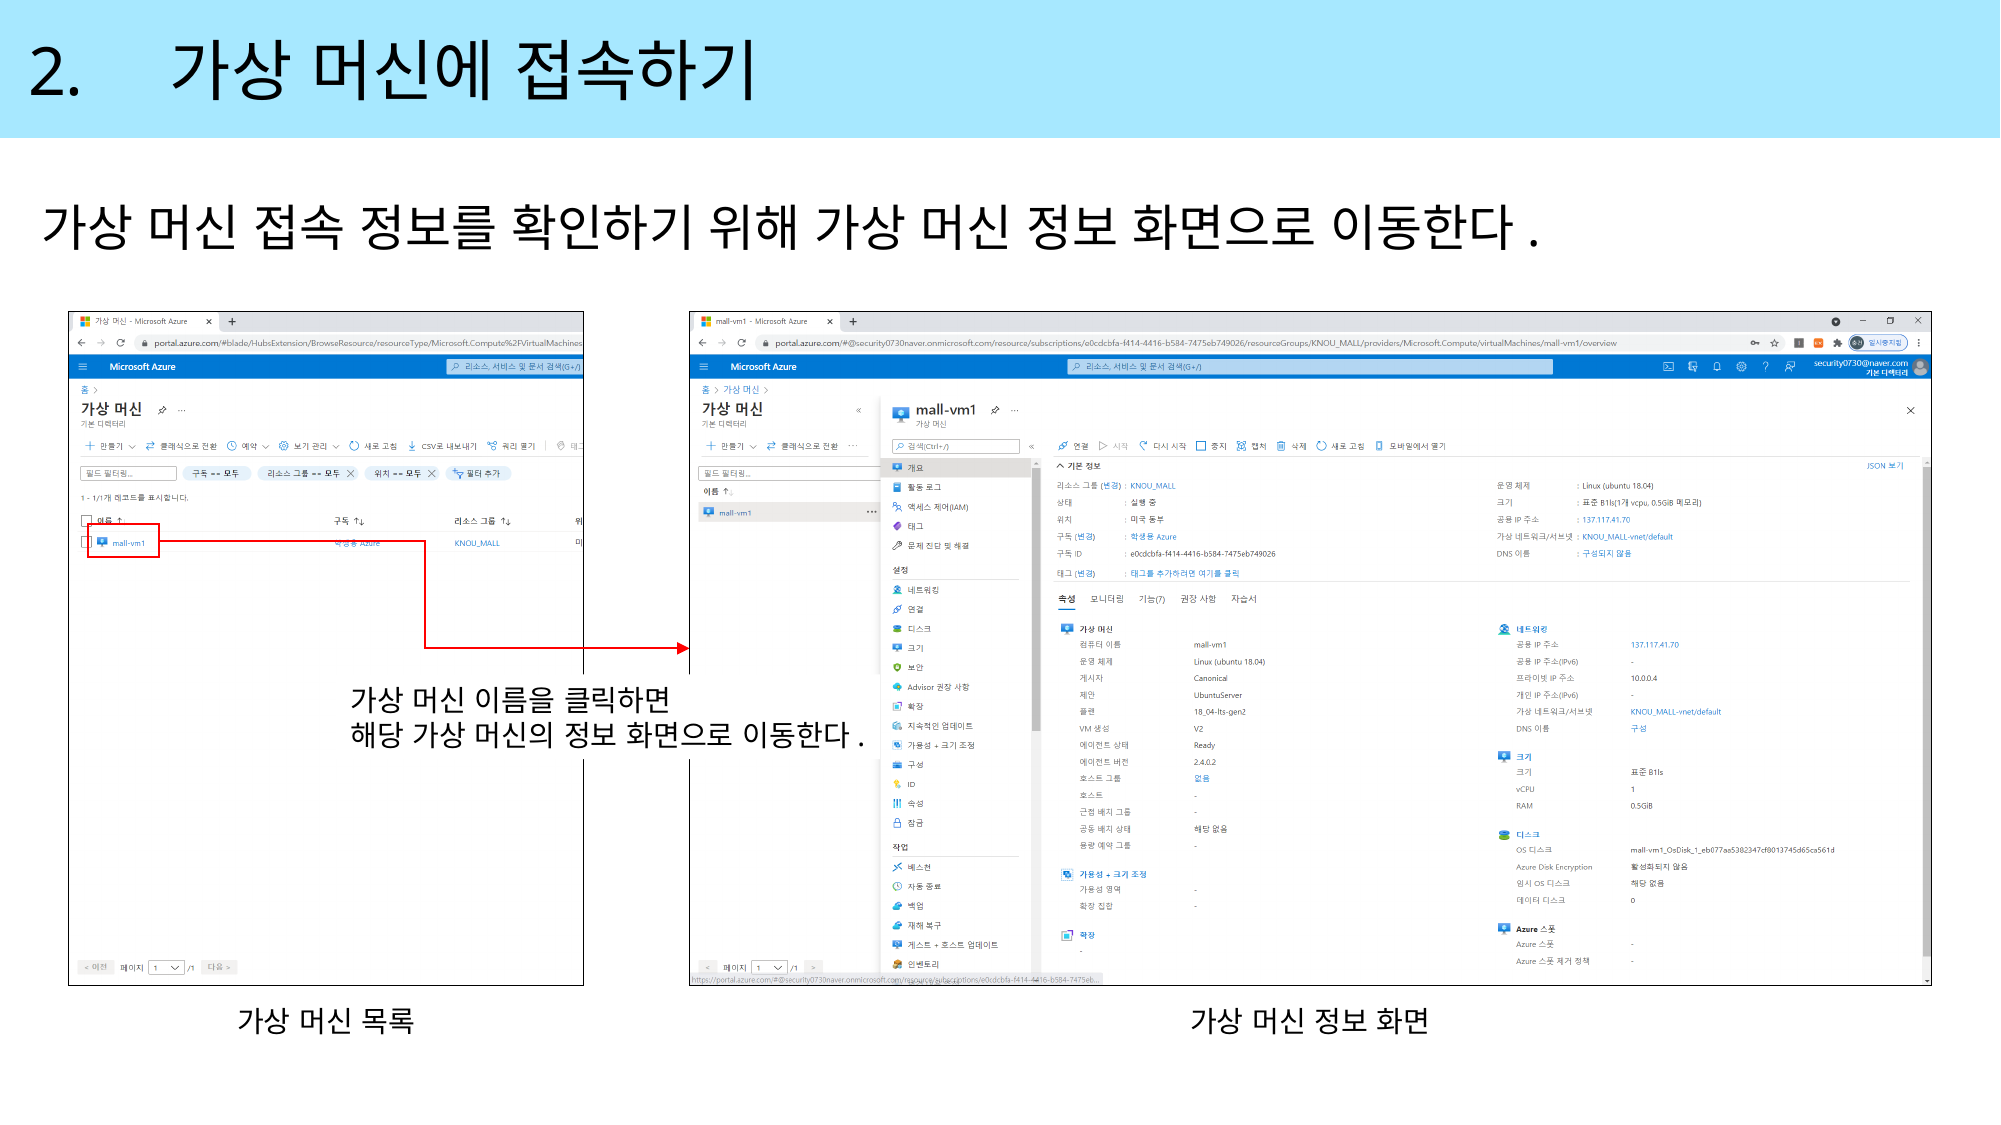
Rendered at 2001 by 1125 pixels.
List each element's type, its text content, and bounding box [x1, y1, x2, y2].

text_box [68, 311, 1932, 1047]
text_box [0, 0, 2000, 139]
text_box 가상 머신 접속 정보를 확인하기 위해 가상 머신 정보 화면으로 이동한다. [26, 159, 1556, 264]
text_box 가상 머신에 접속하기 [14, 21, 776, 116]
